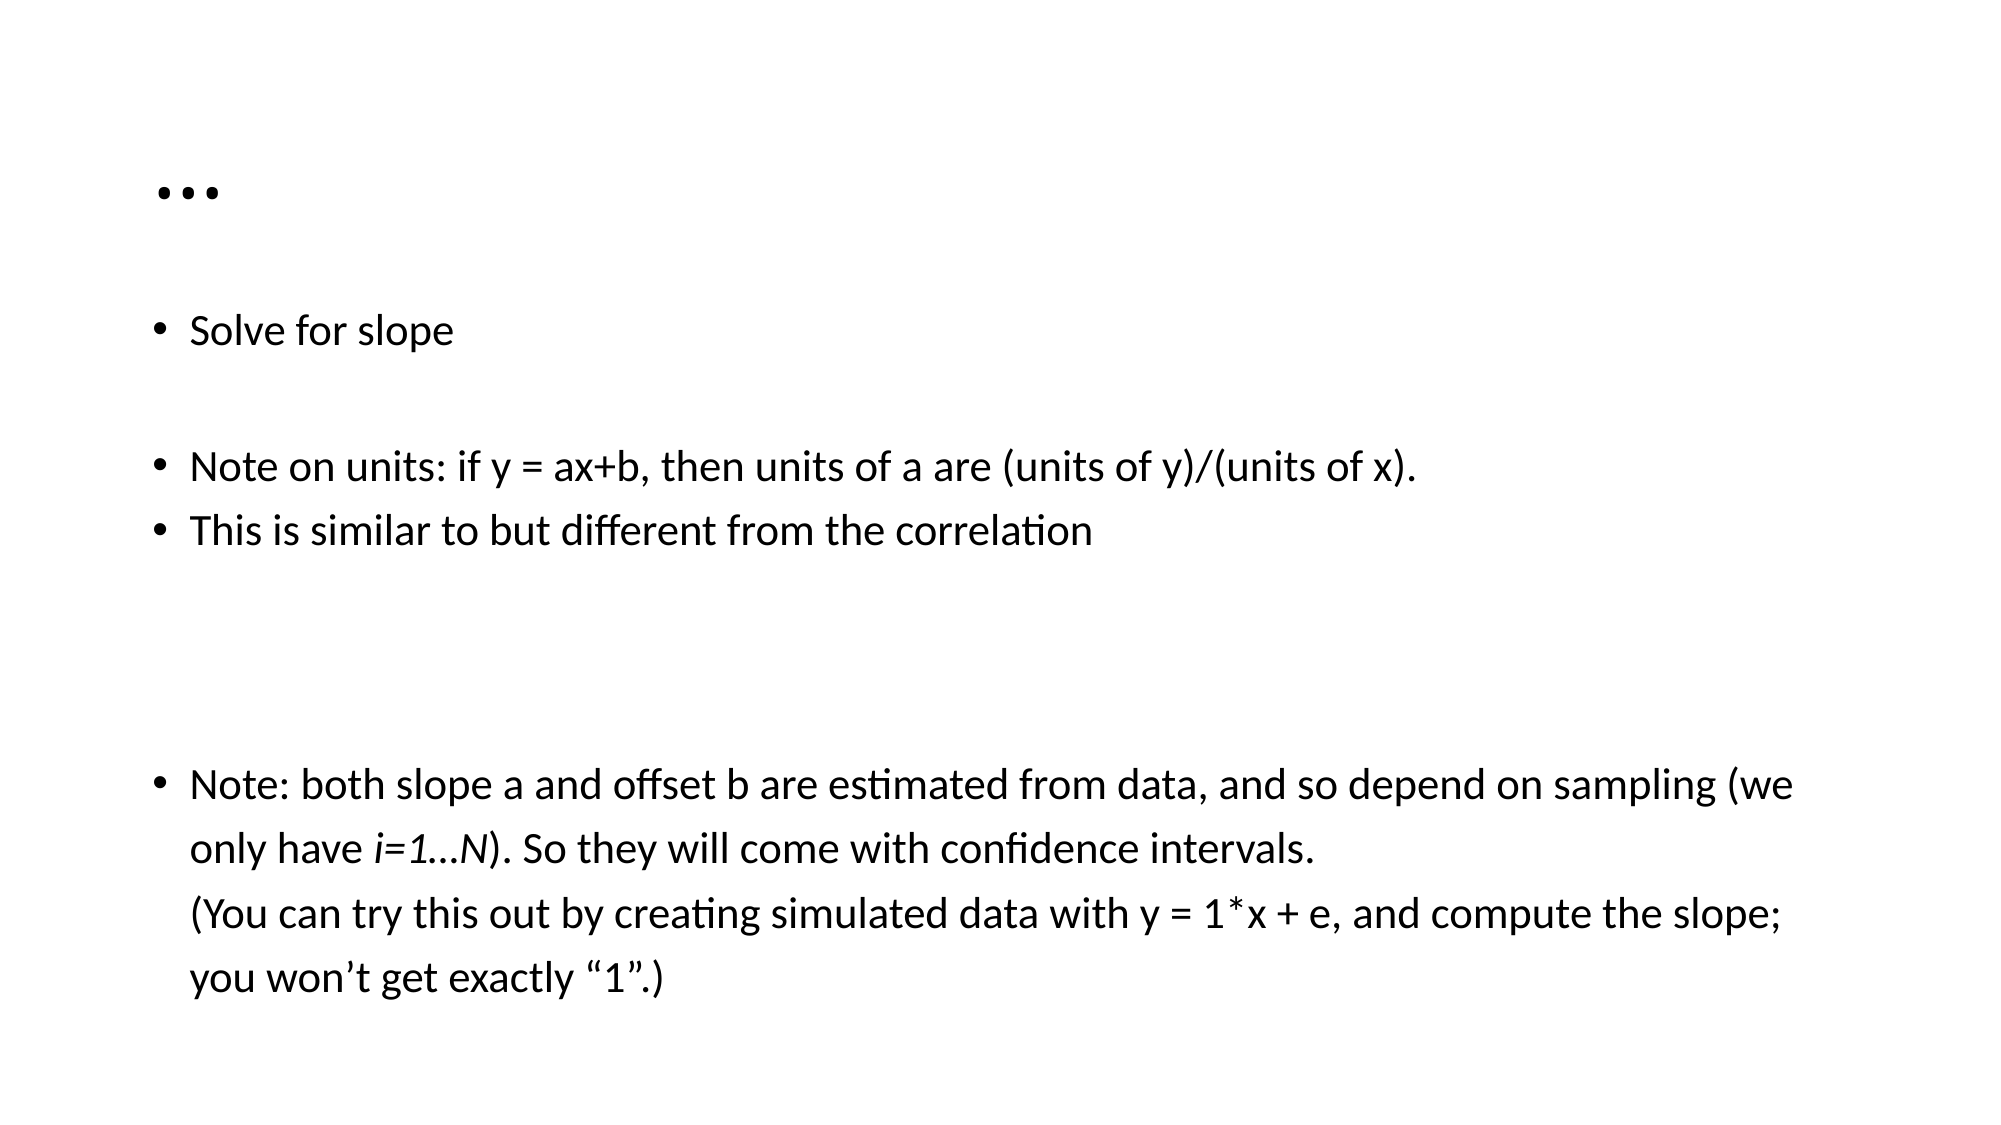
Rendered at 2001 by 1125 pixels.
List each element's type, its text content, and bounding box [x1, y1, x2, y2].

title … [137, 59, 1863, 278]
